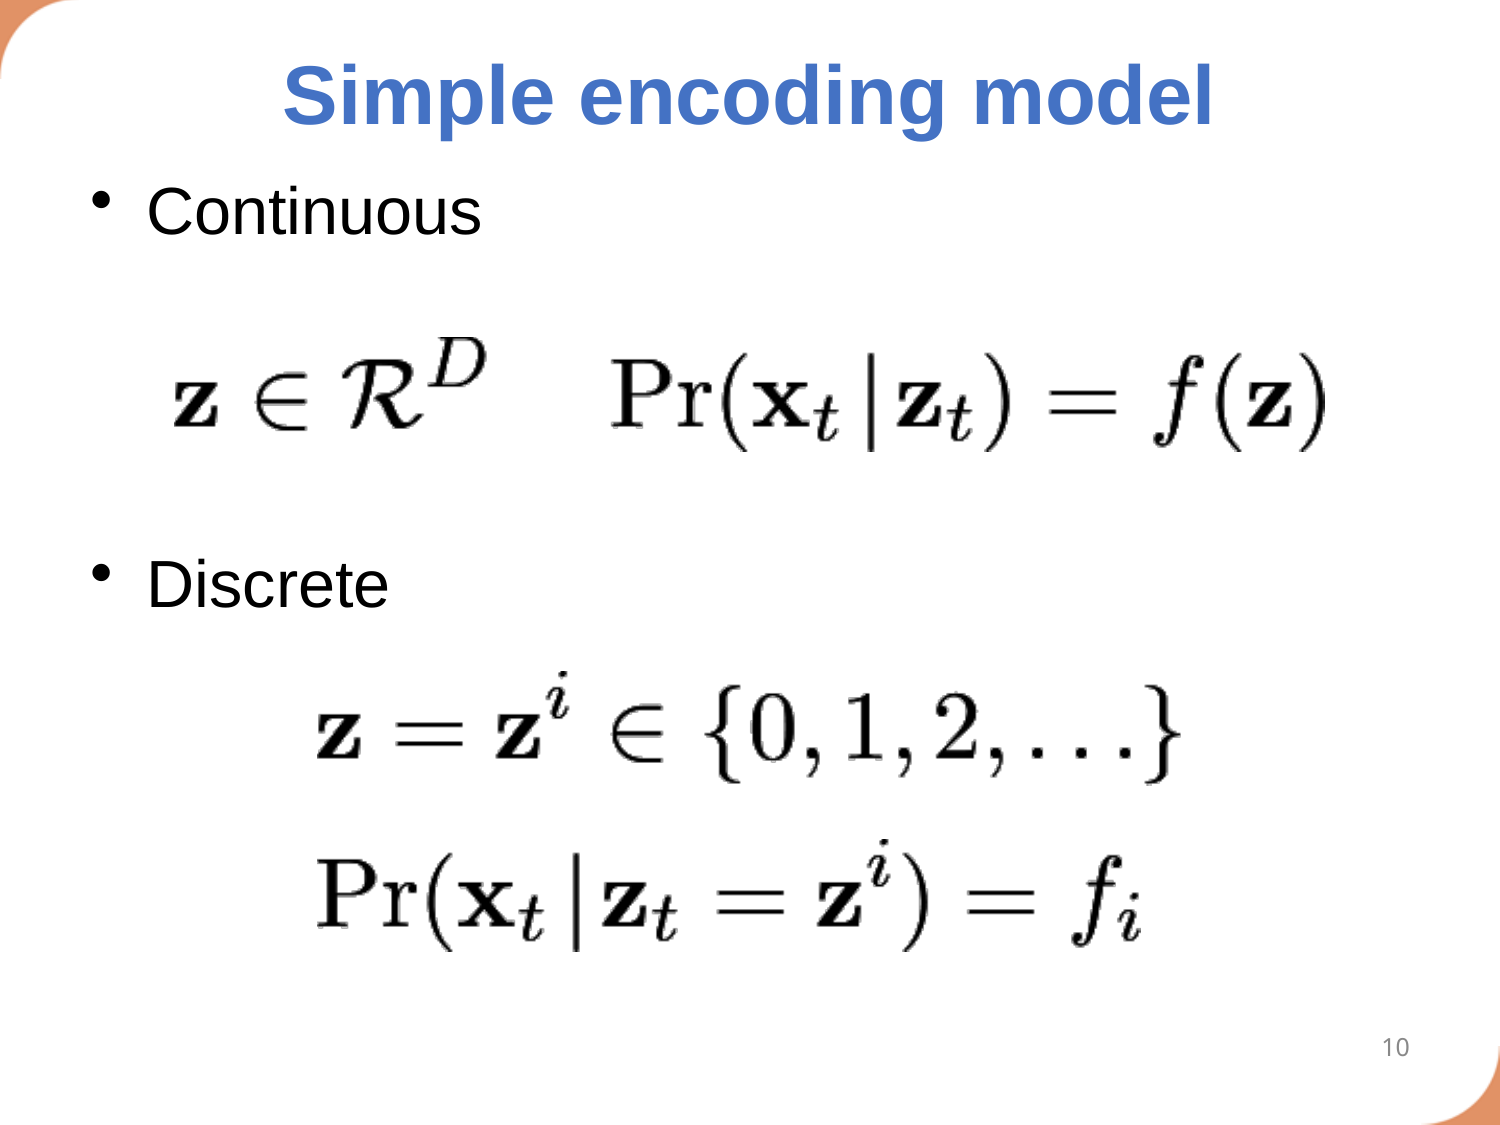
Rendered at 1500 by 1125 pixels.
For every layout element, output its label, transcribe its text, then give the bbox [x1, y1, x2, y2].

picture [1421, 1046, 1500, 1125]
picture [317, 670, 1183, 786]
title Simple encoding model [75, 45, 1425, 138]
list Continuous Discrete [75, 159, 1425, 1005]
picture [0, 0, 79, 79]
picture [174, 337, 1326, 453]
slide_number 10 [1074, 1024, 1425, 1103]
picture [317, 838, 1141, 952]
